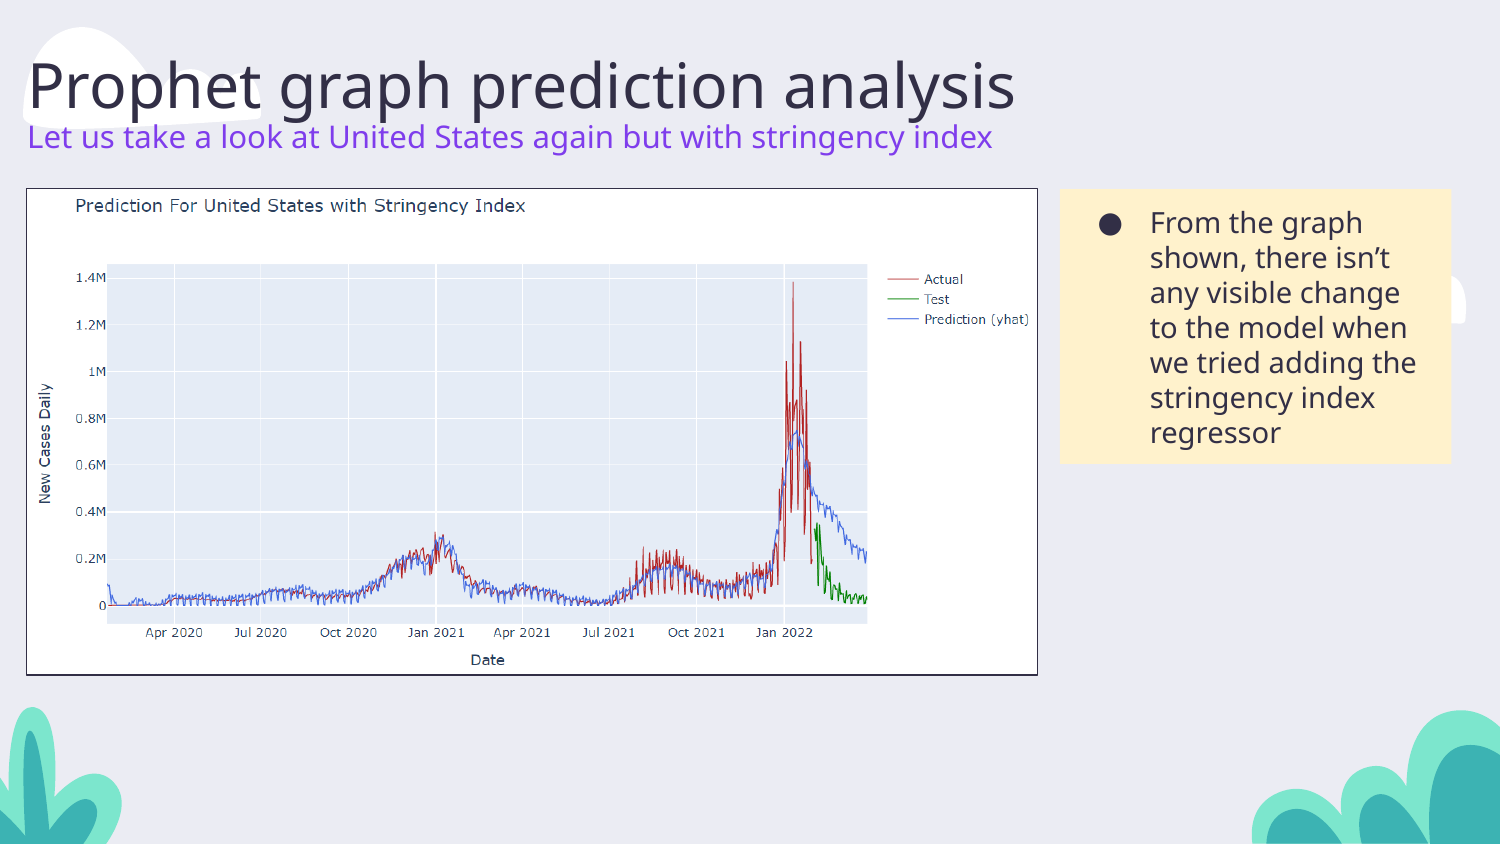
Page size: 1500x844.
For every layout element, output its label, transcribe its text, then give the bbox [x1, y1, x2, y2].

title Prophet graph prediction analysis [27, 0, 1266, 108]
title Let us take a look at United States again but with stringency index [27, 108, 1293, 202]
text_box From the graph shown, there isn’t any visible change to the model when we tried adding the stringency index regressor [1059, 189, 1452, 464]
picture [26, 188, 1038, 675]
